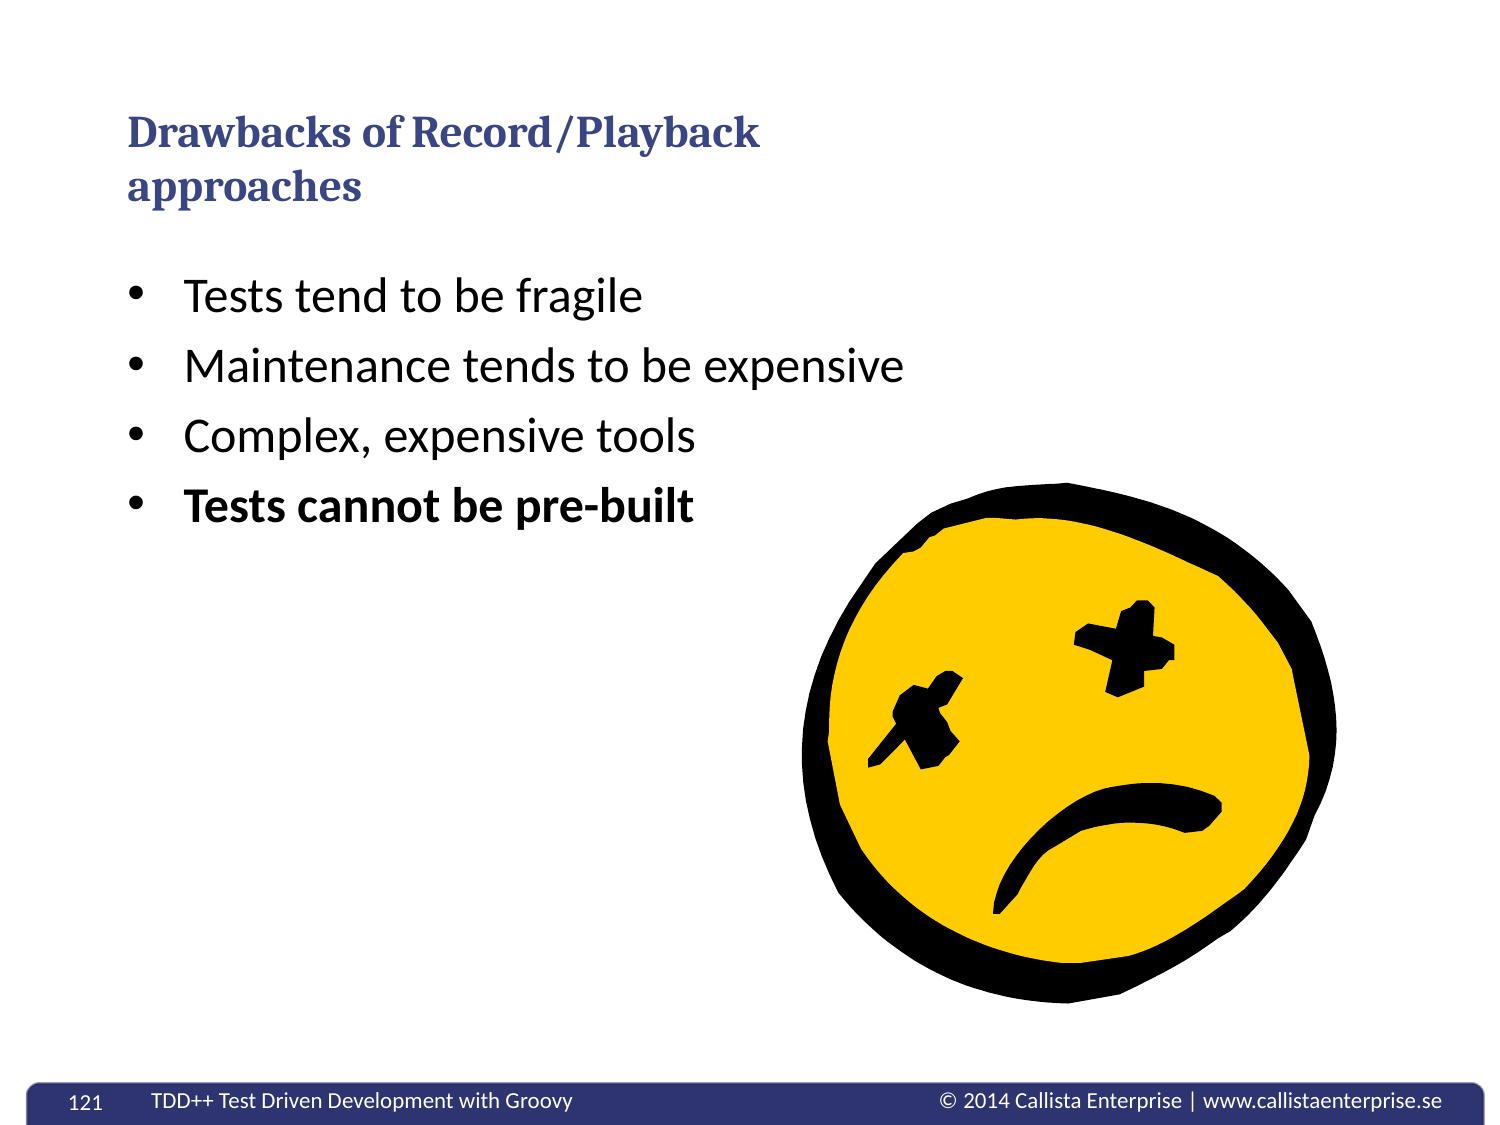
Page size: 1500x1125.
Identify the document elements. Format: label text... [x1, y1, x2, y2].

title Drawbacks of Record/Playback approaches [112, 93, 1388, 219]
list Tests tend to be fragile Maintenance tends to be expensive Complex, expensive tools Tests cannot be pre-built [112, 255, 1380, 1024]
picture [0, 0, 1500, 1125]
